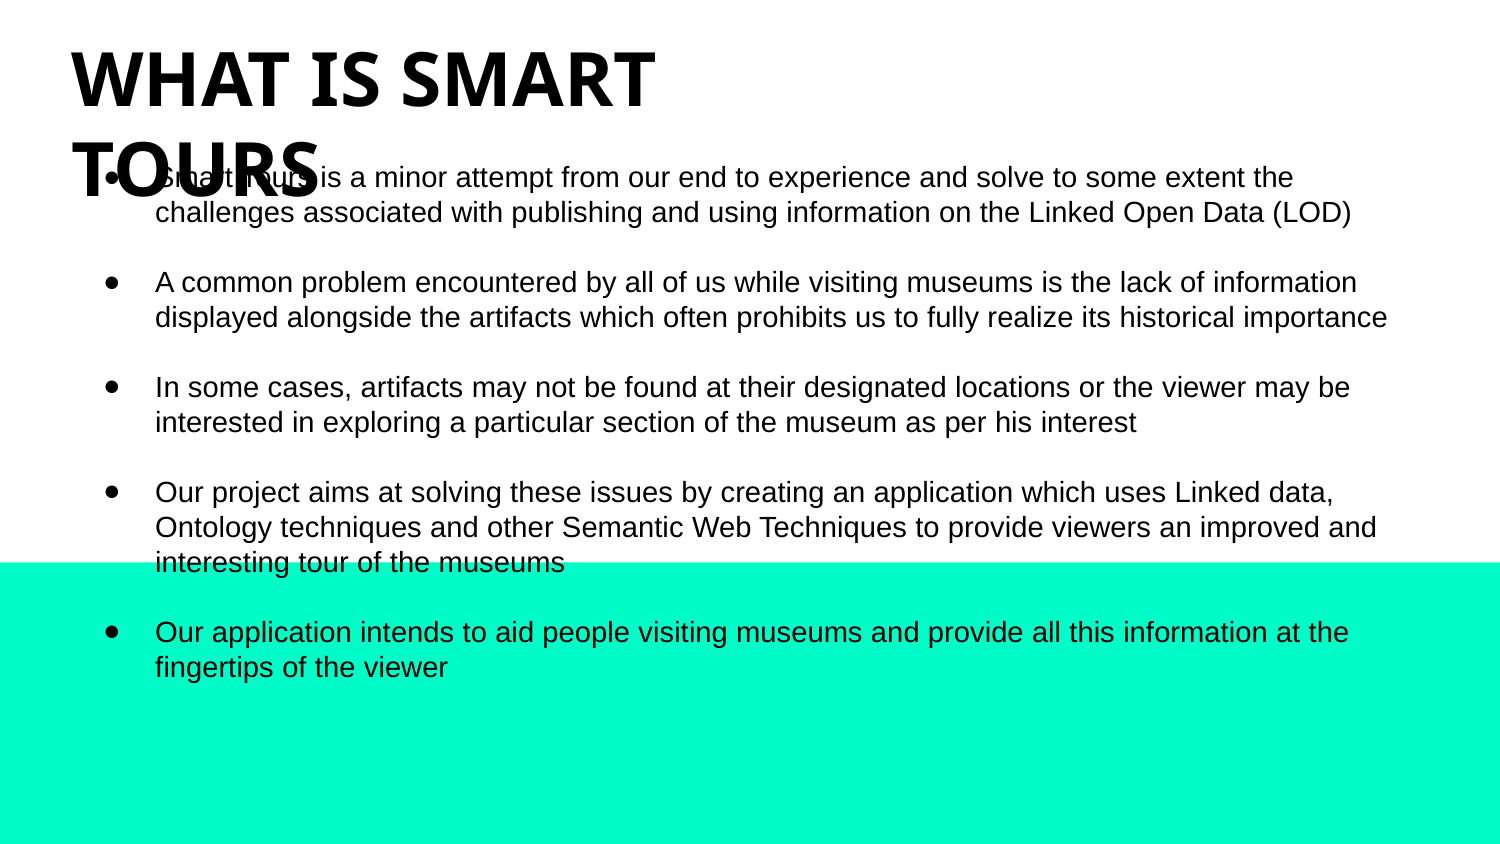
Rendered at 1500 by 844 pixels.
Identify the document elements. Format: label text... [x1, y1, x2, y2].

text_box WHAT IS SMART TOURS [56, 16, 673, 109]
text_box Smart Tours is a minor attempt from our end to experience and solve to some extent the challenges associated with publishing and using information on the Linked Open Data (LOD) A common problem encountered by all of us while visiting museums is the lack of information displayed alongside the artifacts which often prohibits us to fully realize its historical importance In some cases, artifacts may not be found at their designated locations or the viewer may be interested in exploring a particular section of the museum as per his interest Our project aims at solving these issues by creating an application which uses Linked data, Ontology techniques and other Semantic Web Techniques to provide viewers an improved and interesting tour of the museums Our application intends to aid people visiting museums and provide all this information at the fingertips of the viewer [65, 143, 1418, 807]
